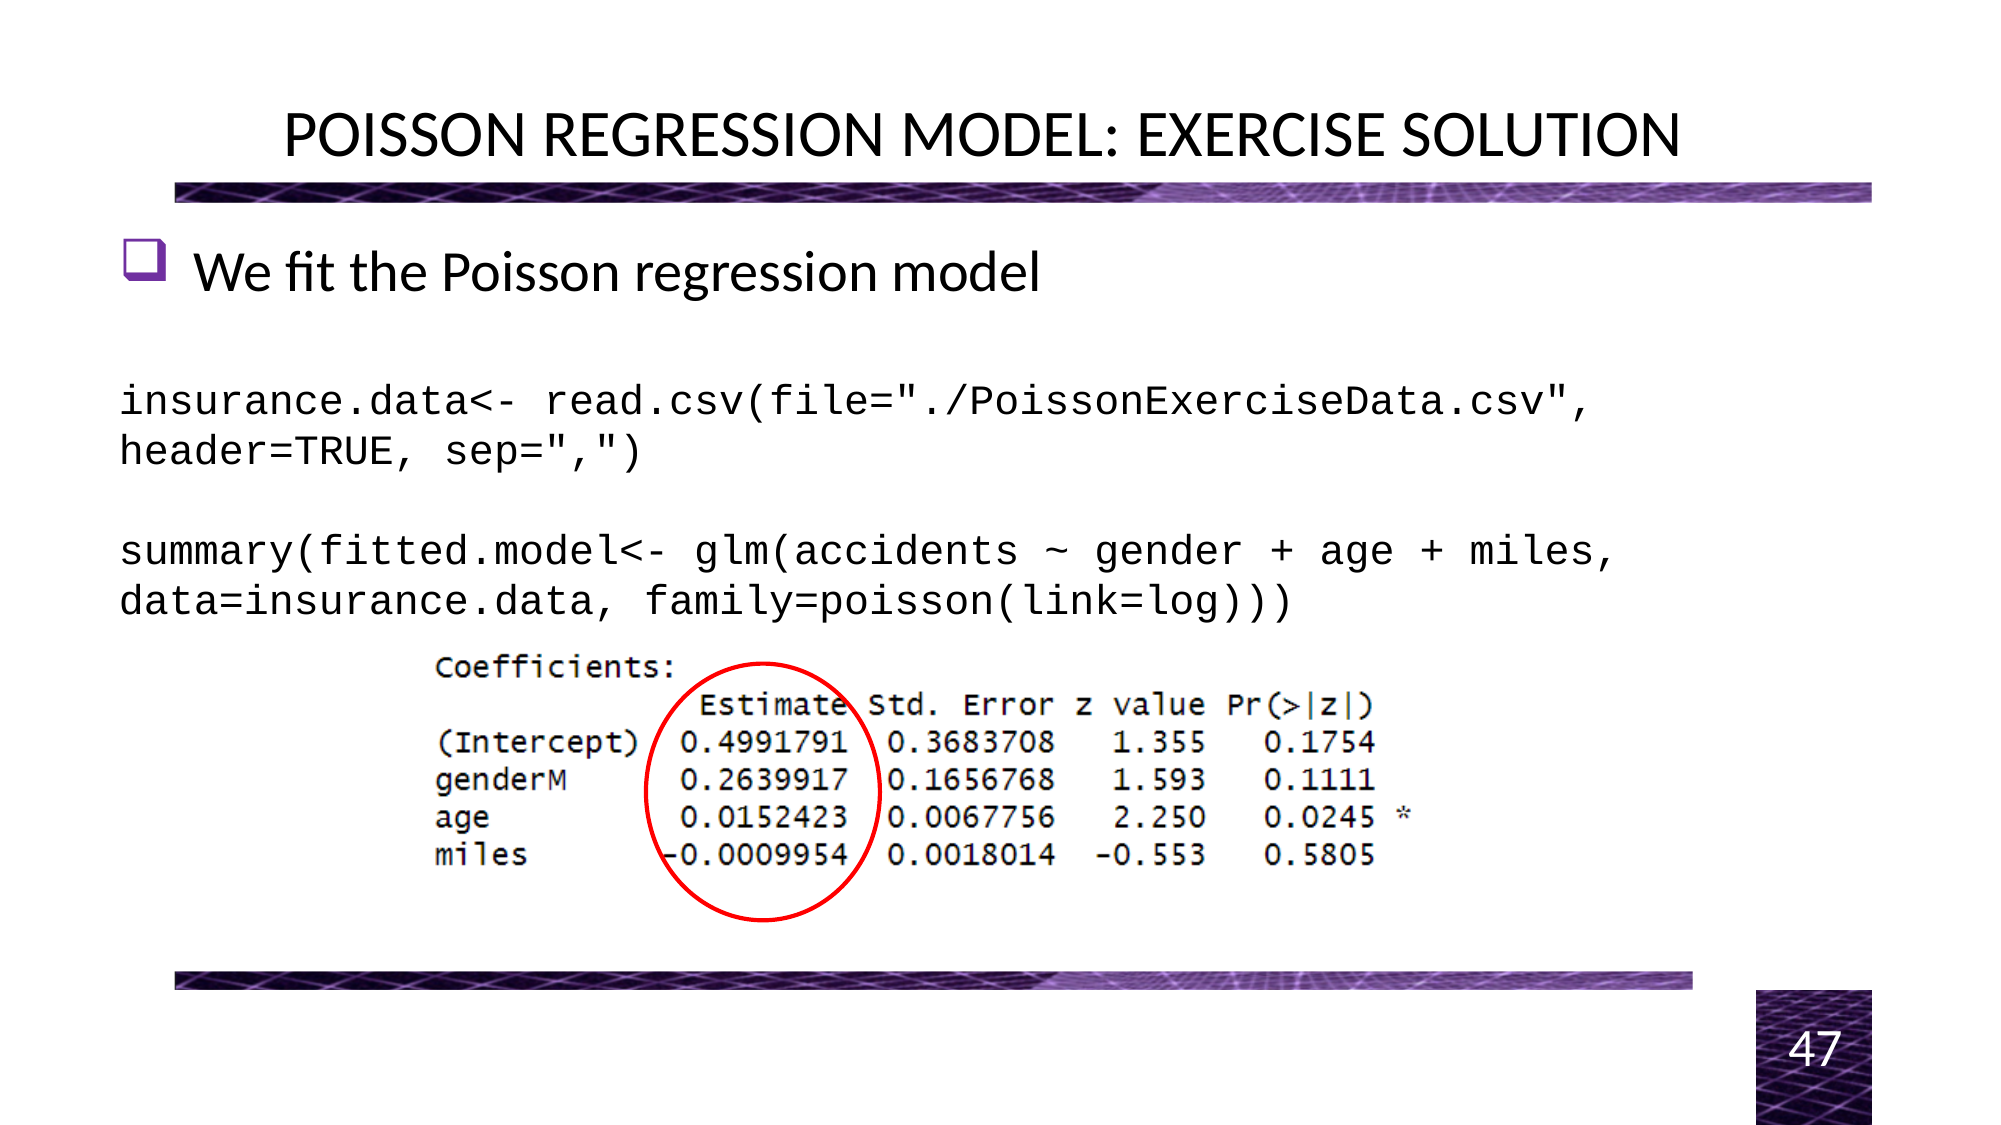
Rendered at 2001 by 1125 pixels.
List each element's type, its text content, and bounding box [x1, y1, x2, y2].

picture [173, 182, 1872, 203]
text_box [685, 891, 841, 923]
text_box We fit the Poisson regression model insurance.data<- read.csv(file="./PoissonExerciseData.csv", header=TRUE, sep=",") summary(fitted.model<- glm(accidents ~ gender + age + miles, data=insurance.data, family=poisson(link=log))) [103, 225, 1896, 981]
text_box POISSON REGRESSION MODEL: EXERCISE SOLUTION [119, 75, 1847, 186]
picture [173, 971, 1693, 990]
picture [1756, 990, 1872, 1125]
title POISSON REGRESSION example continues [51, 89, 340, 961]
picture [430, 633, 1426, 882]
